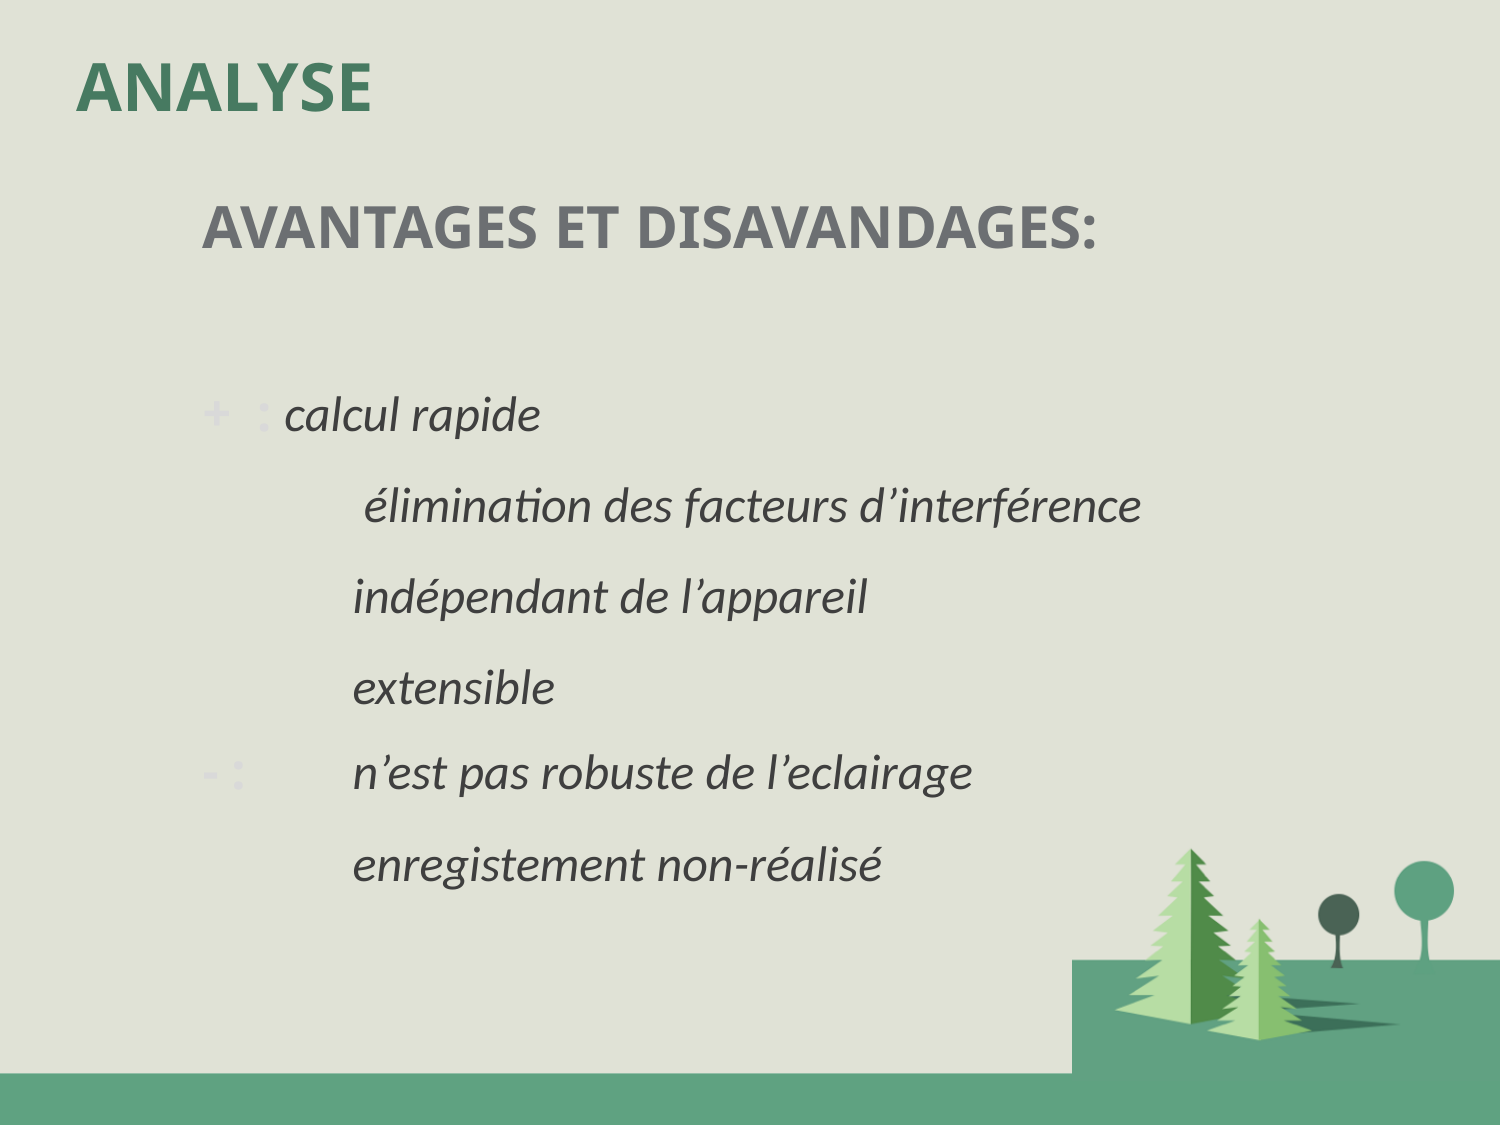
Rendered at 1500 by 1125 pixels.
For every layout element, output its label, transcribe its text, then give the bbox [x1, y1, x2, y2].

picture [1072, 786, 1500, 1081]
text_box AVANTAGES ET DISAVANDAGES: + : calcul rapide élimination des facteurs d’interférence indépendant de l’appareil extensible [187, 175, 1343, 722]
text_box - : n’est pas robuste de l’eclairage enregistement non-réalisé [187, 726, 1135, 944]
title ANALYSE [60, 29, 1445, 149]
